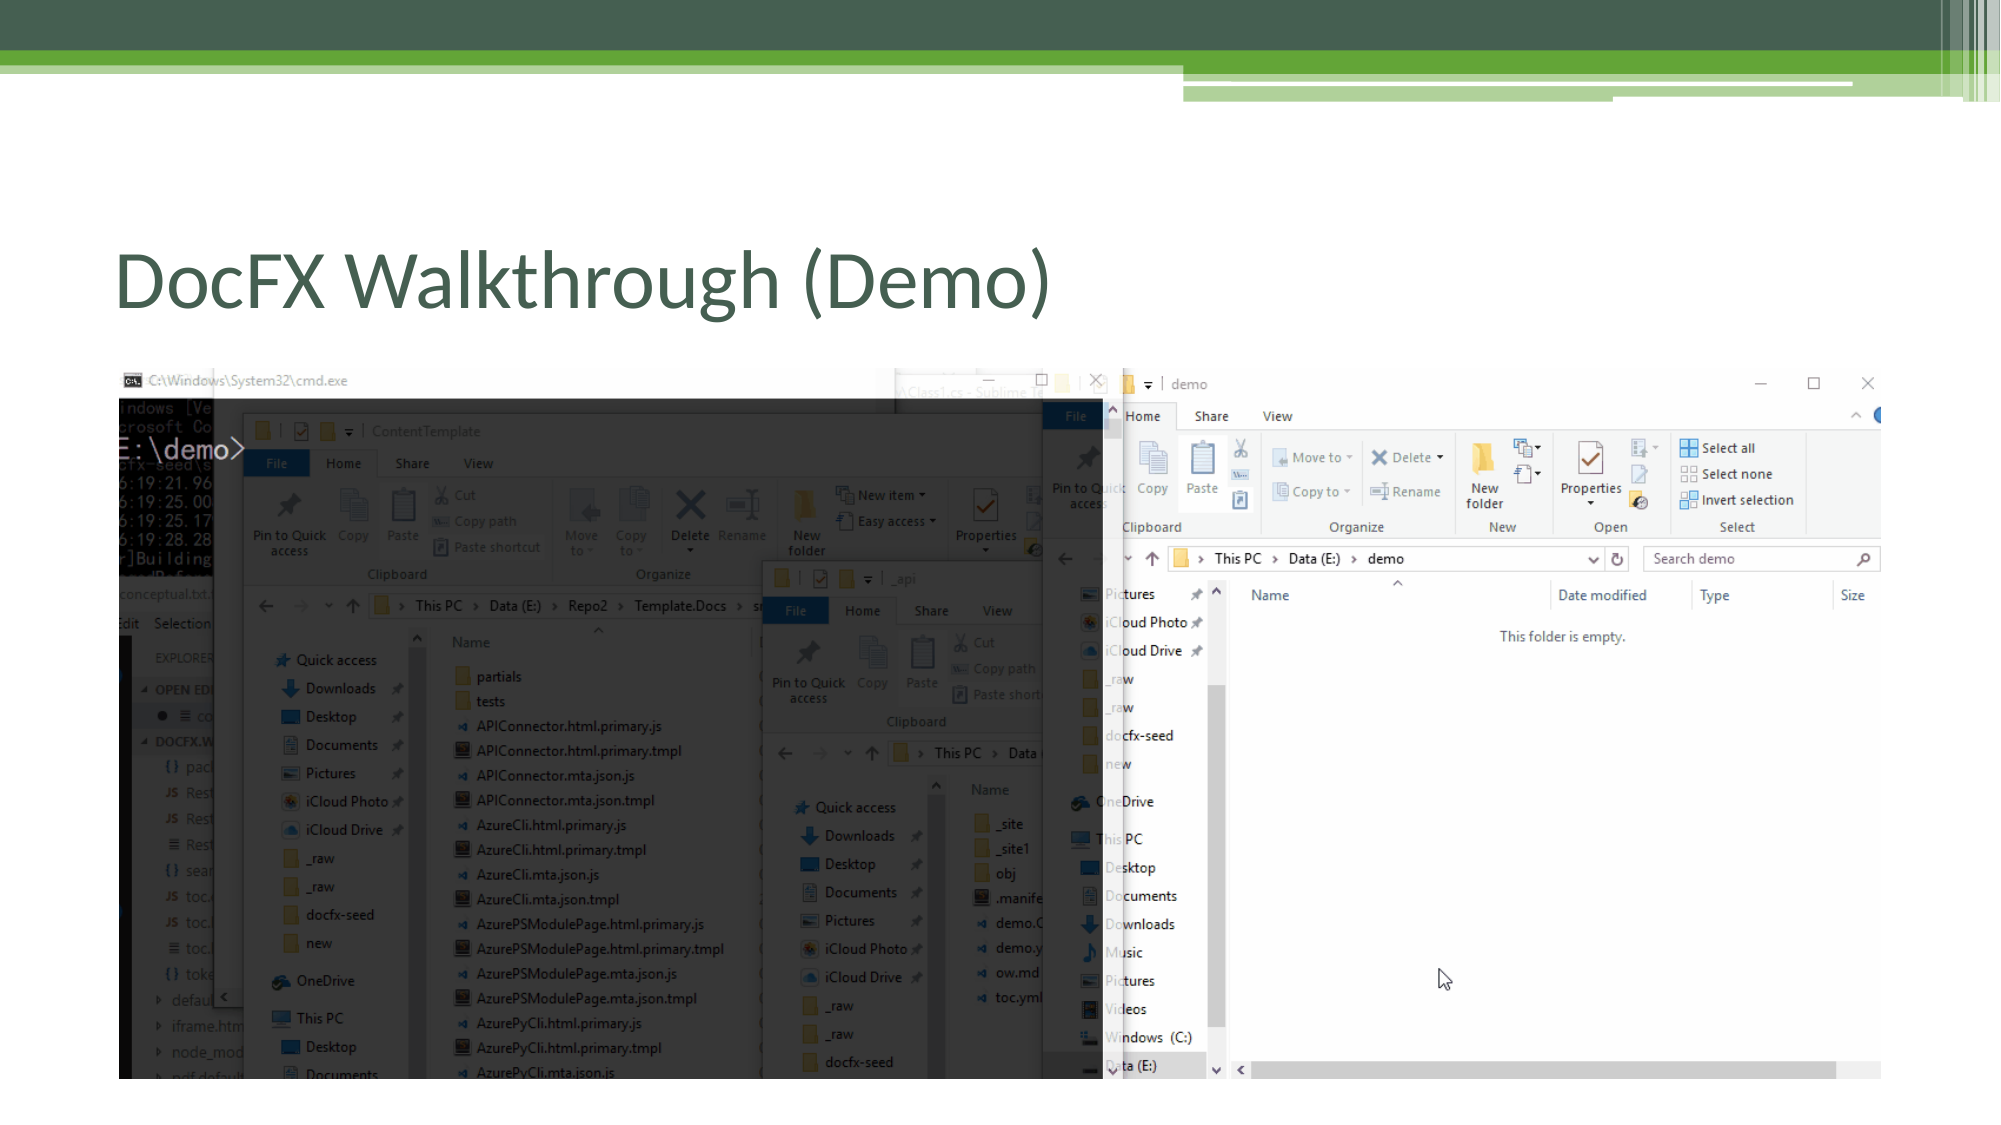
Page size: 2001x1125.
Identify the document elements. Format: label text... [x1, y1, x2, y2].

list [119, 368, 1881, 1079]
title DocFX Walkthrough (Demo) [99, 187, 1900, 363]
